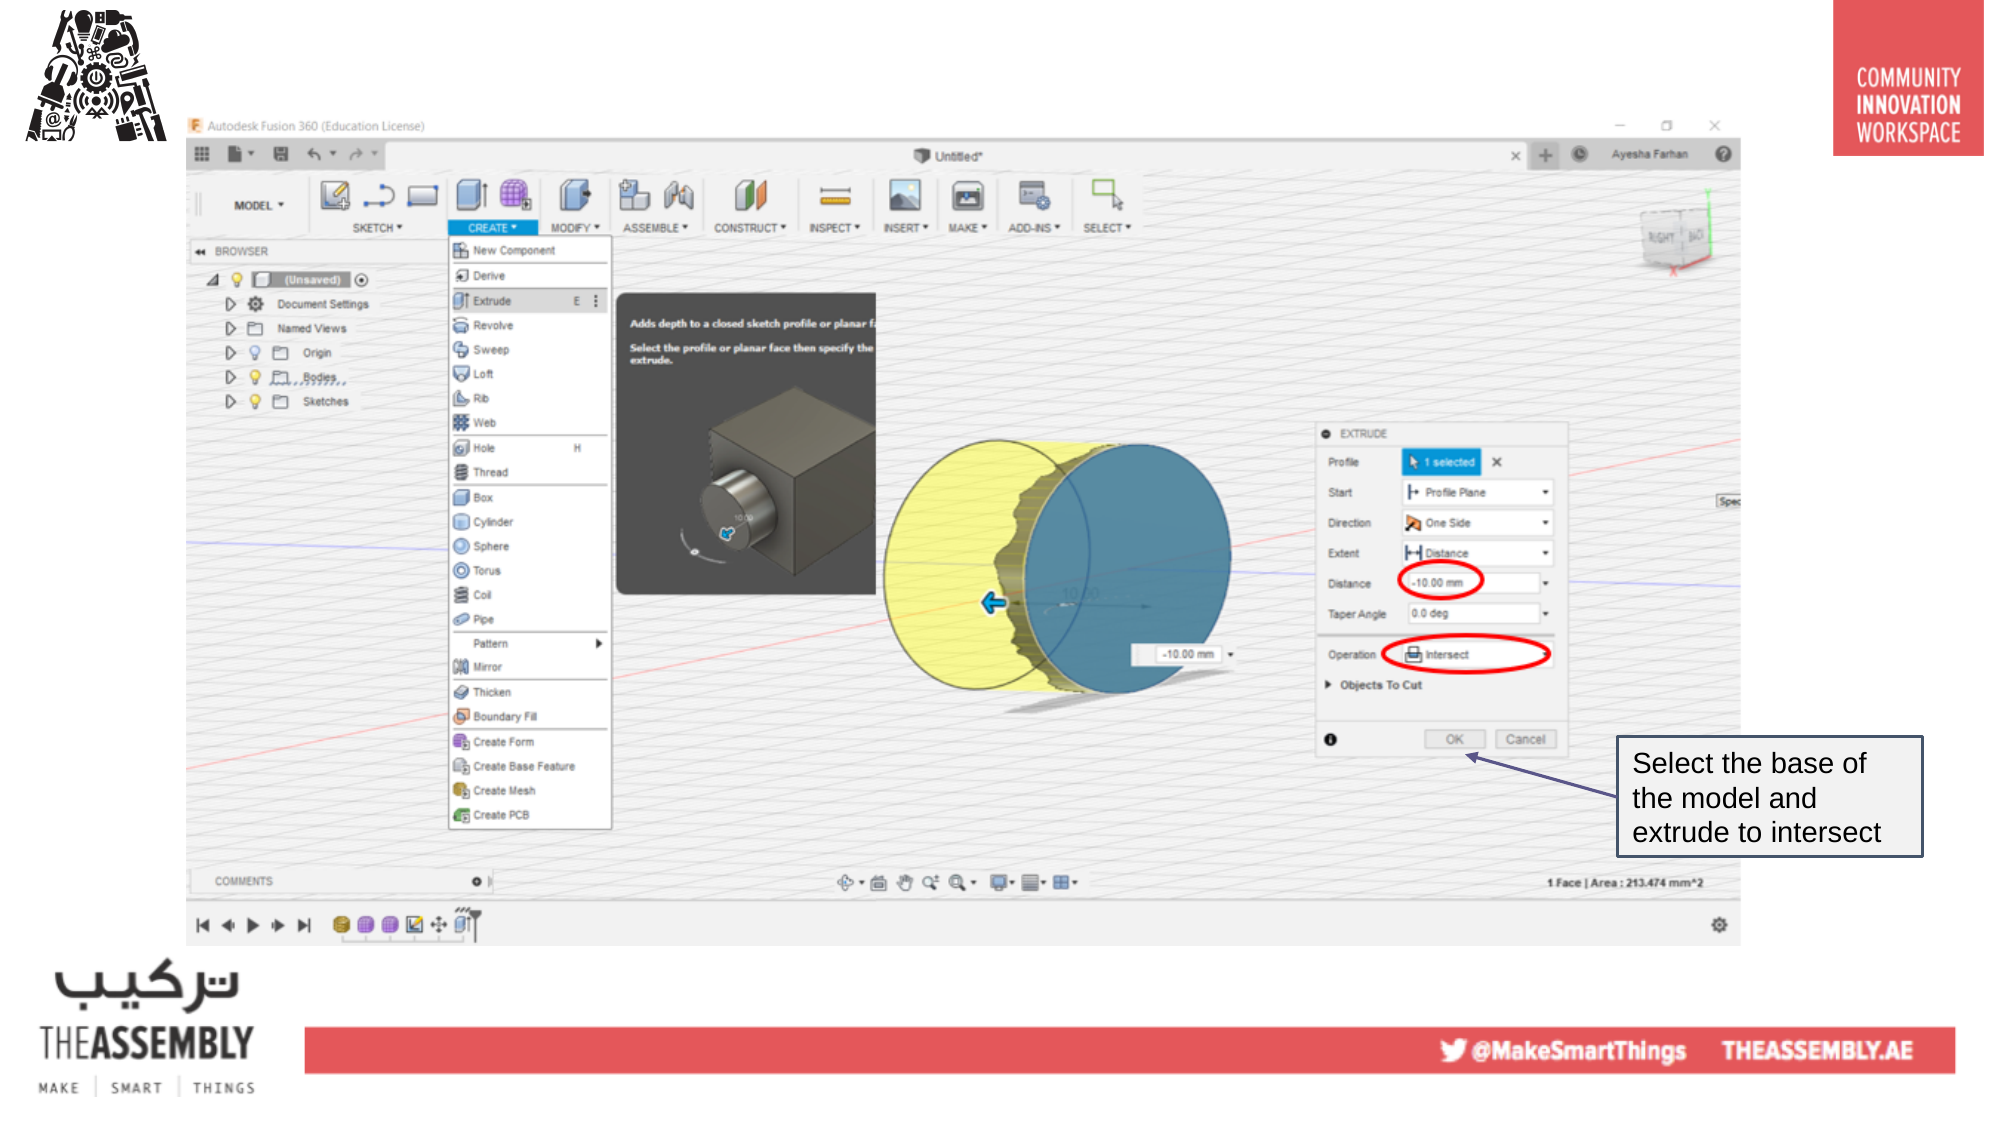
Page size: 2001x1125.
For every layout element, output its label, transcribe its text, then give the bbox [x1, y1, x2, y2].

text_box Select the base of the model and extrude to intersect [1750, 736, 1923, 857]
picture [186, 113, 1744, 946]
picture [1833, 0, 1984, 156]
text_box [1464, 754, 1618, 798]
picture [23, 10, 170, 144]
picture [7, 955, 1993, 1097]
